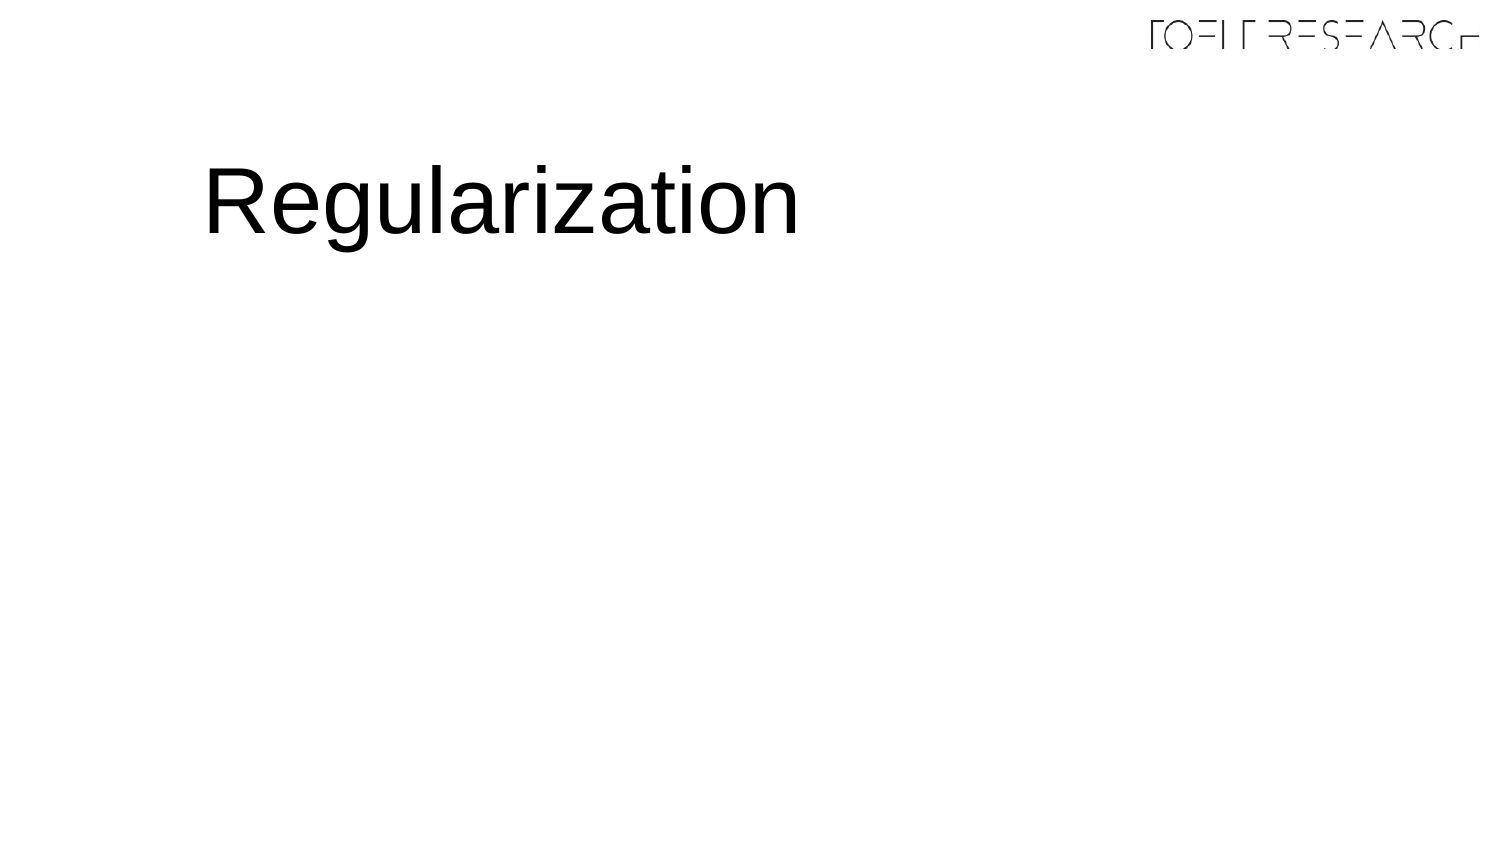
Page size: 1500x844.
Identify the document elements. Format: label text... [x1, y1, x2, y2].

title Regularization [187, 138, 1313, 432]
